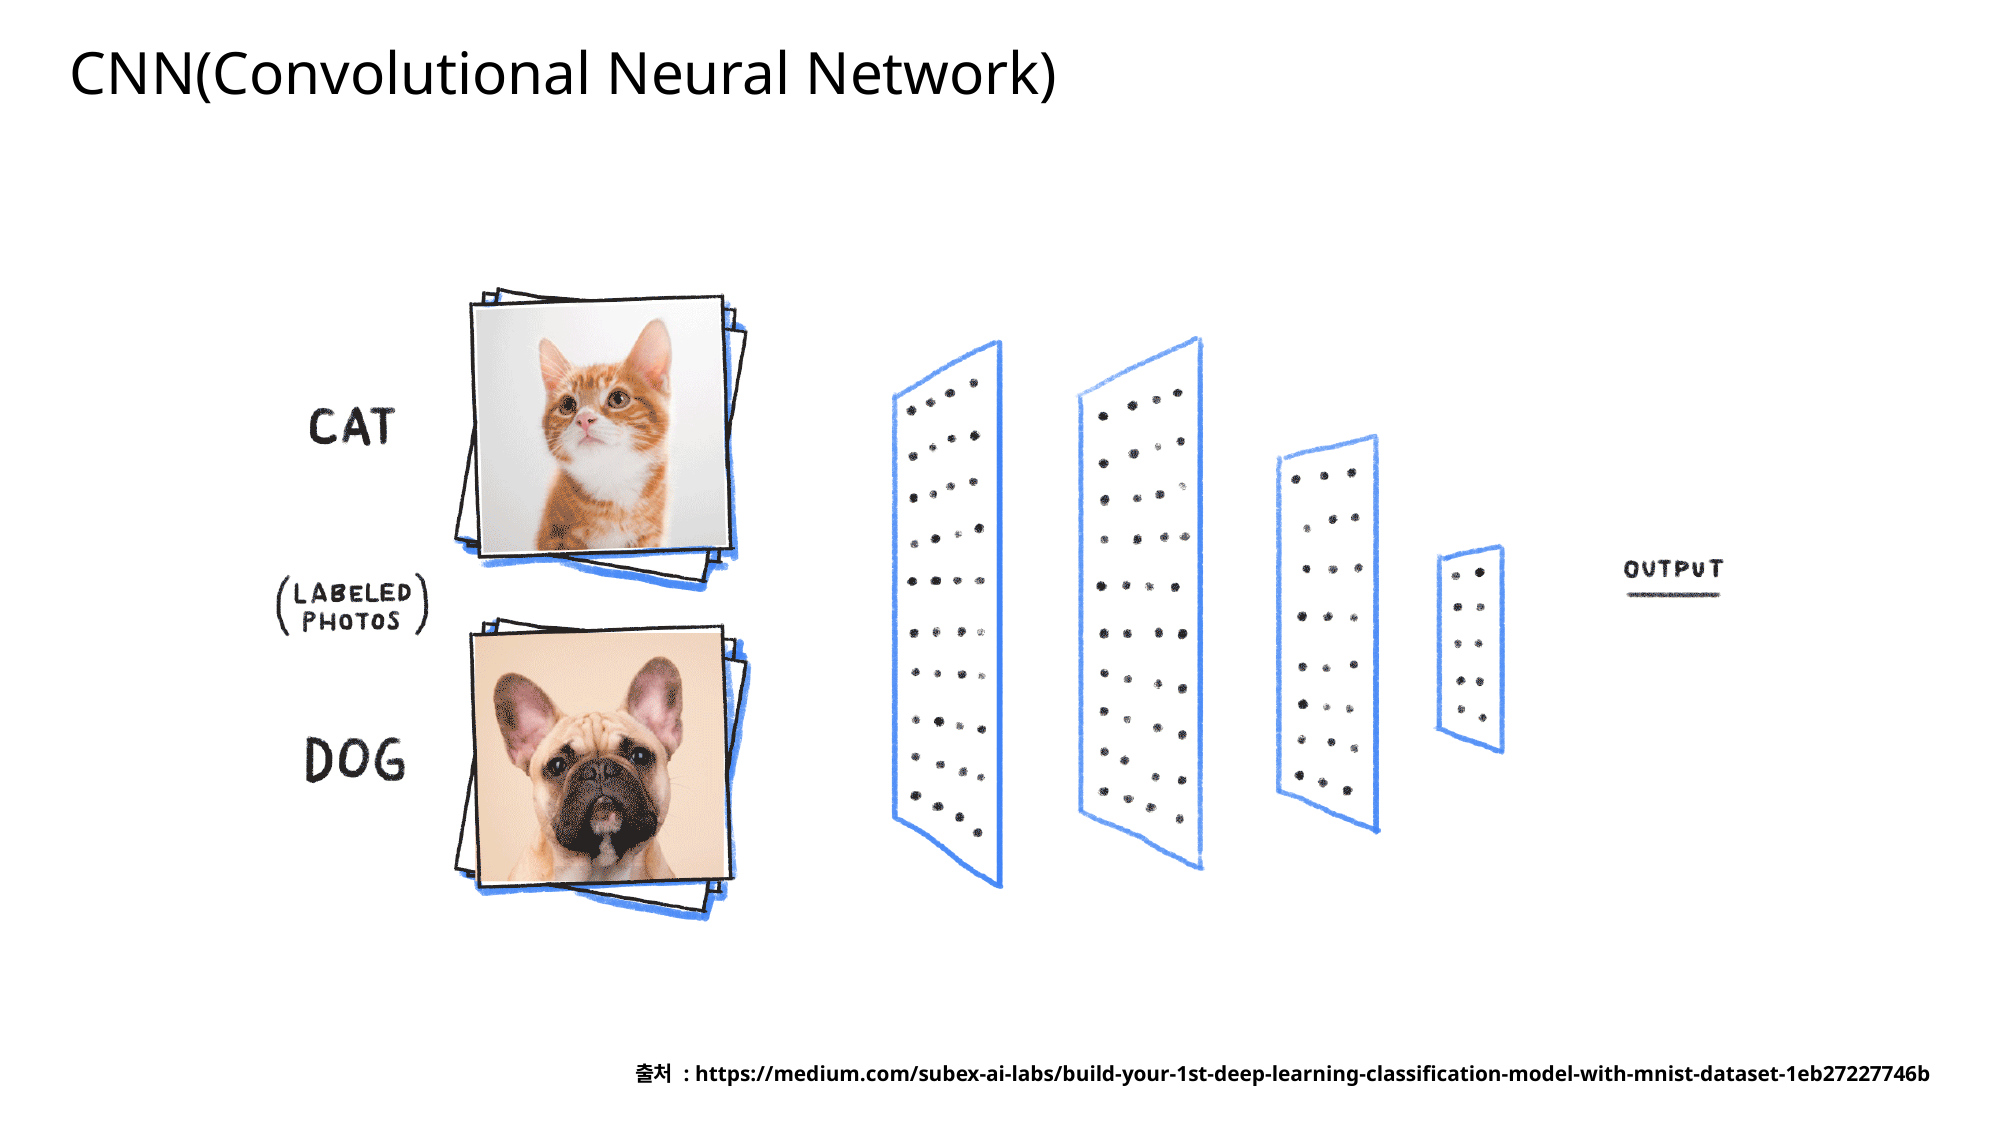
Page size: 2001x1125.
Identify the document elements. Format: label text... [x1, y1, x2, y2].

picture [242, 160, 1757, 1013]
text_box 출처 : https://medium.com/subex-ai-labs/build-your-1st-deep-learning-classification-model-with-mnist-dataset-1eb27227746b [54, 1053, 1945, 1094]
title CNN(Convolutional Neural Network) [54, 31, 1945, 120]
